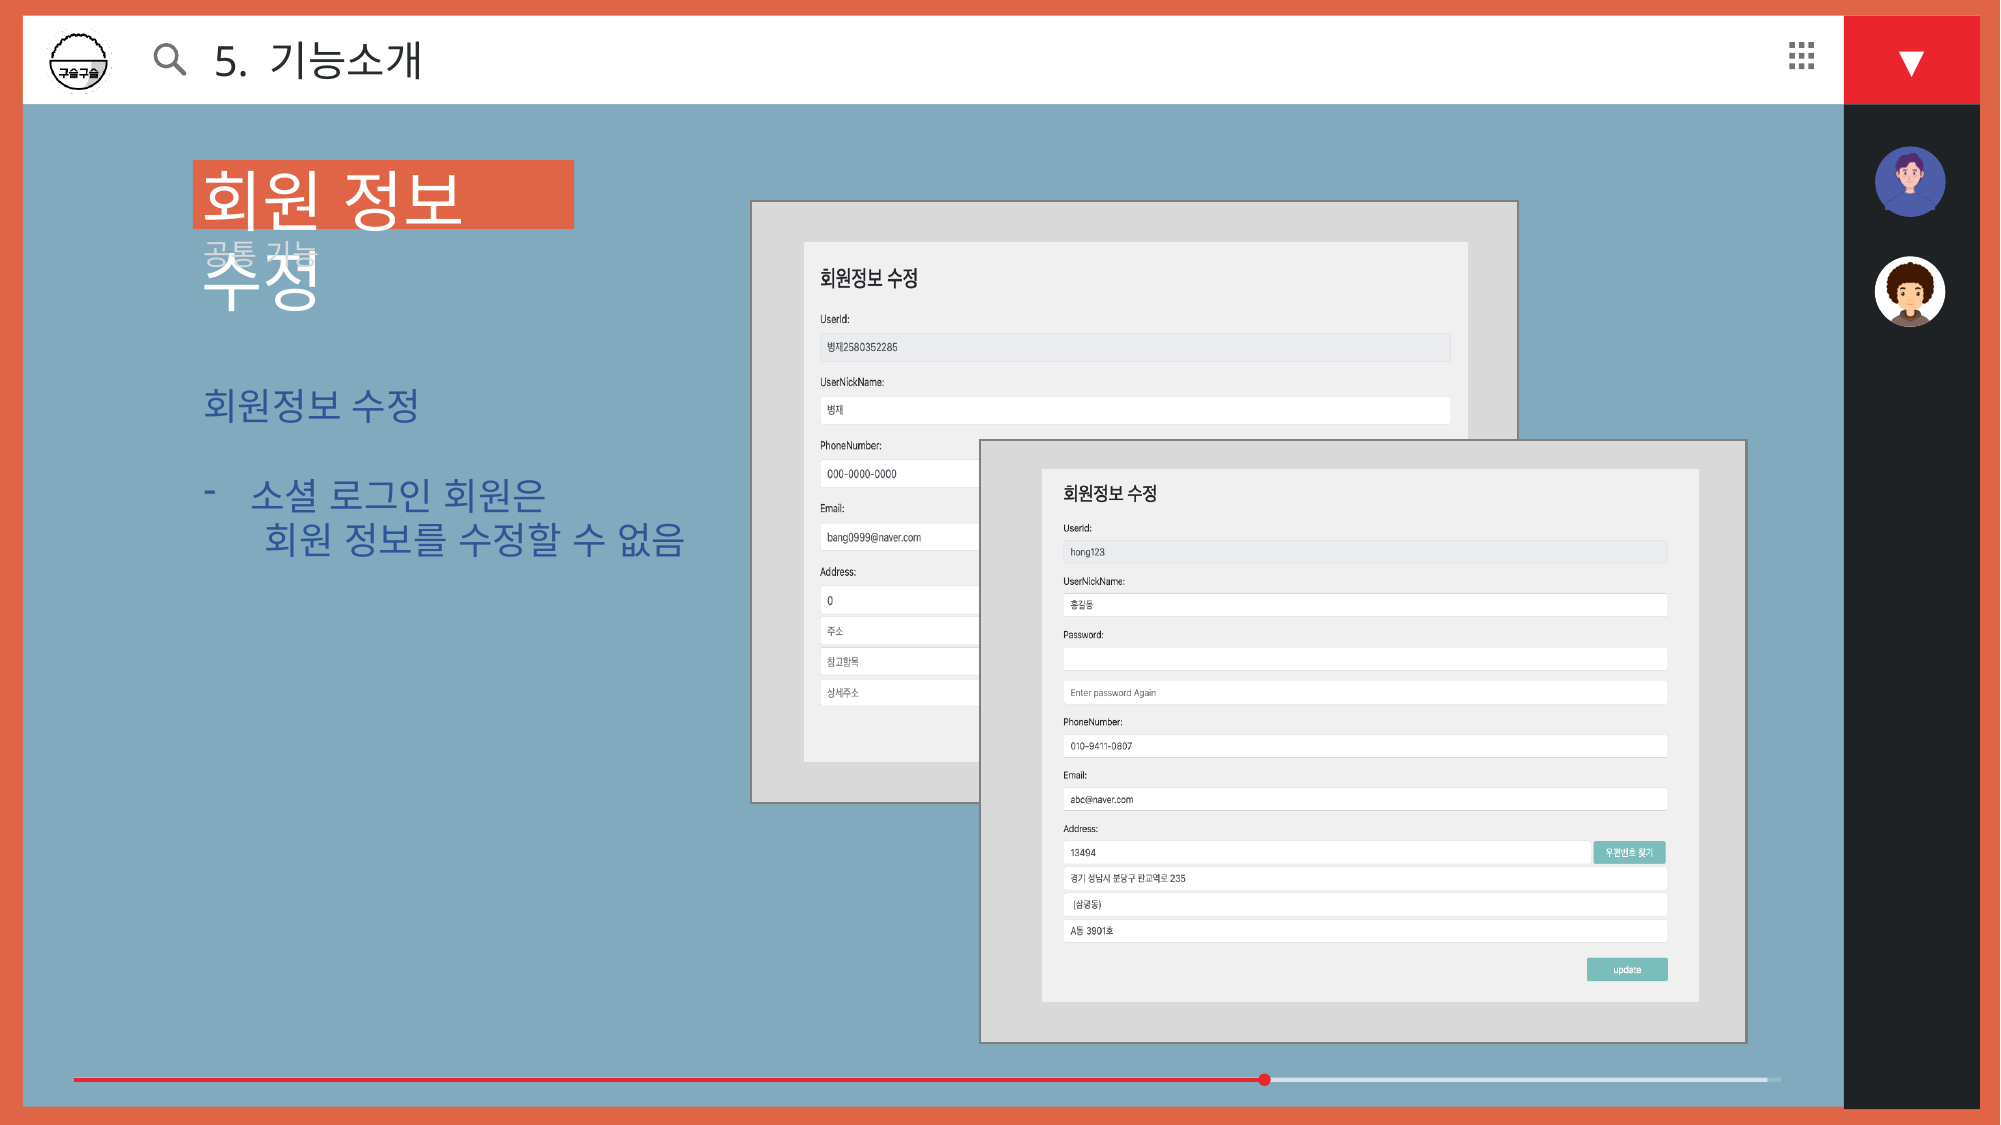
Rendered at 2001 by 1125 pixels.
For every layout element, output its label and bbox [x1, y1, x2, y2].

text_box [1874, 256, 1946, 327]
picture [804, 242, 1699, 1002]
text_box [1875, 146, 1946, 217]
picture [45, 27, 112, 94]
text_box [22, 15, 1980, 1110]
